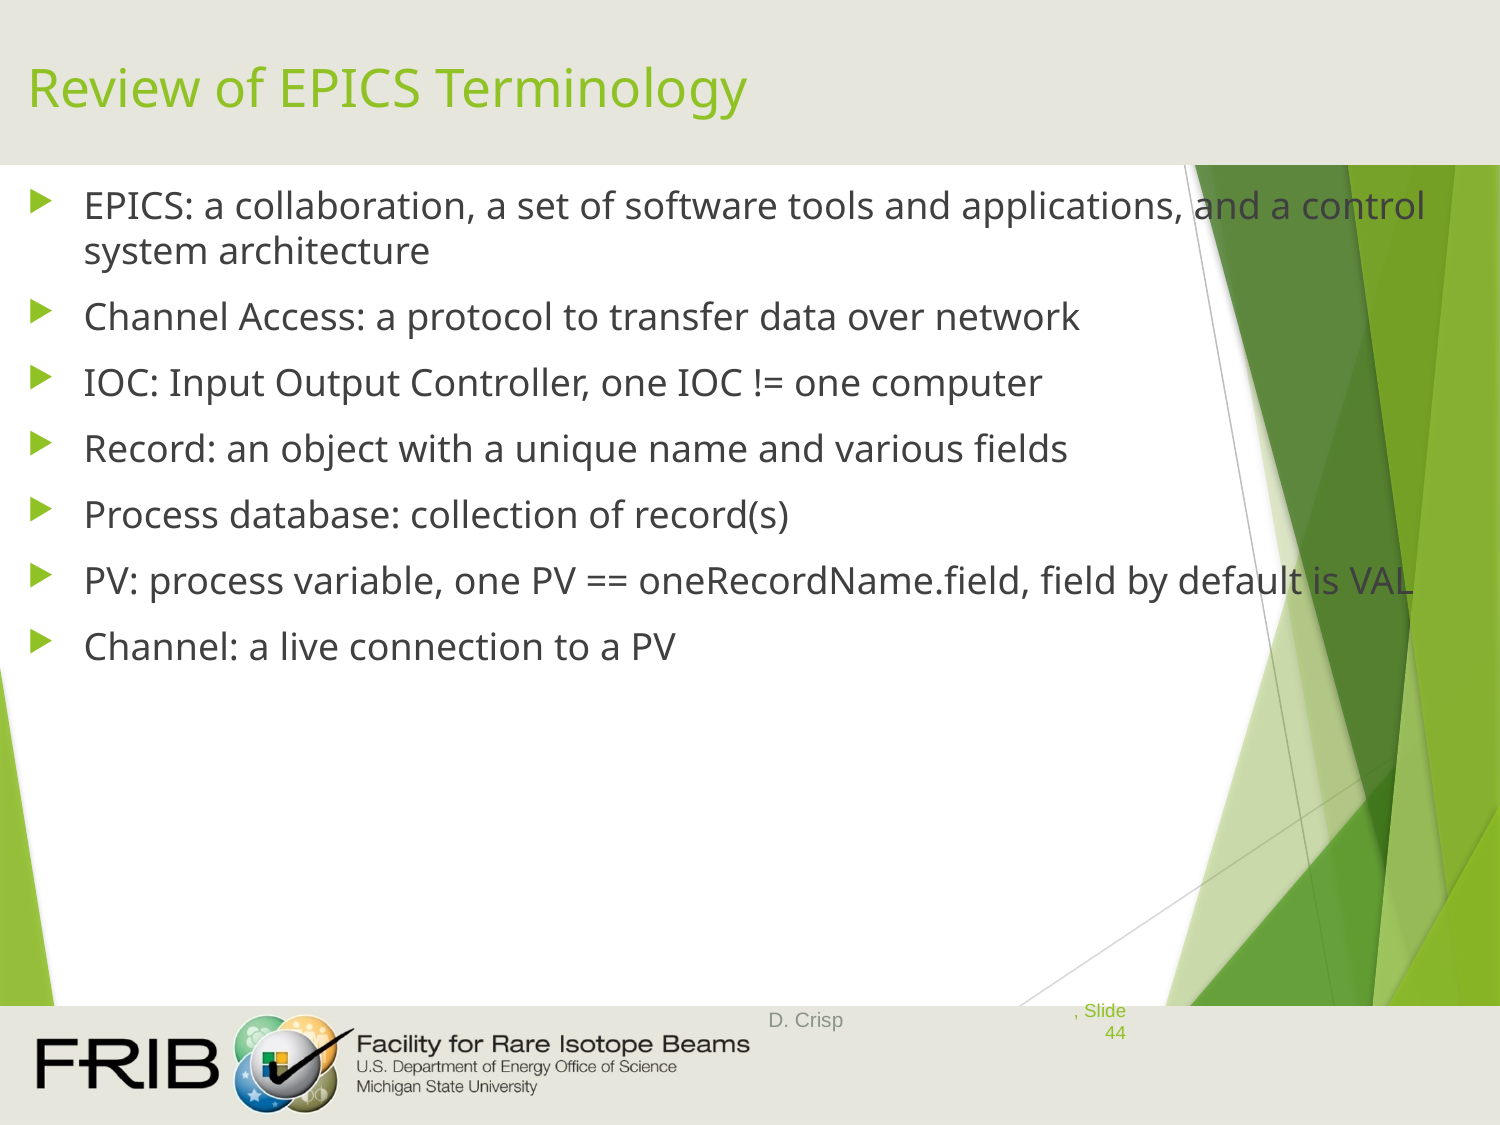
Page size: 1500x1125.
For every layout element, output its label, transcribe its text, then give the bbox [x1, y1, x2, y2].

list EPICS: a collaboration, a set of software tools and applications, and a control system architecture Channel Access: a protocol to transfer data over network IOC: Input Output Controller, one IOC != one computer Record: an object with a unique name and various fields Process database: collection of record(s) PV: process variable, one PV == oneRecordName.field, field by default is VAL Channel: a live connection to a PV [12, 175, 1488, 1000]
footer D. Crisp [99, 991, 859, 1051]
slide_number , Slide 44 [1057, 991, 1142, 1051]
title Review of EPICS Terminology [12, 46, 1488, 127]
picture [0, 0, 1500, 165]
picture [0, 1006, 1500, 1125]
